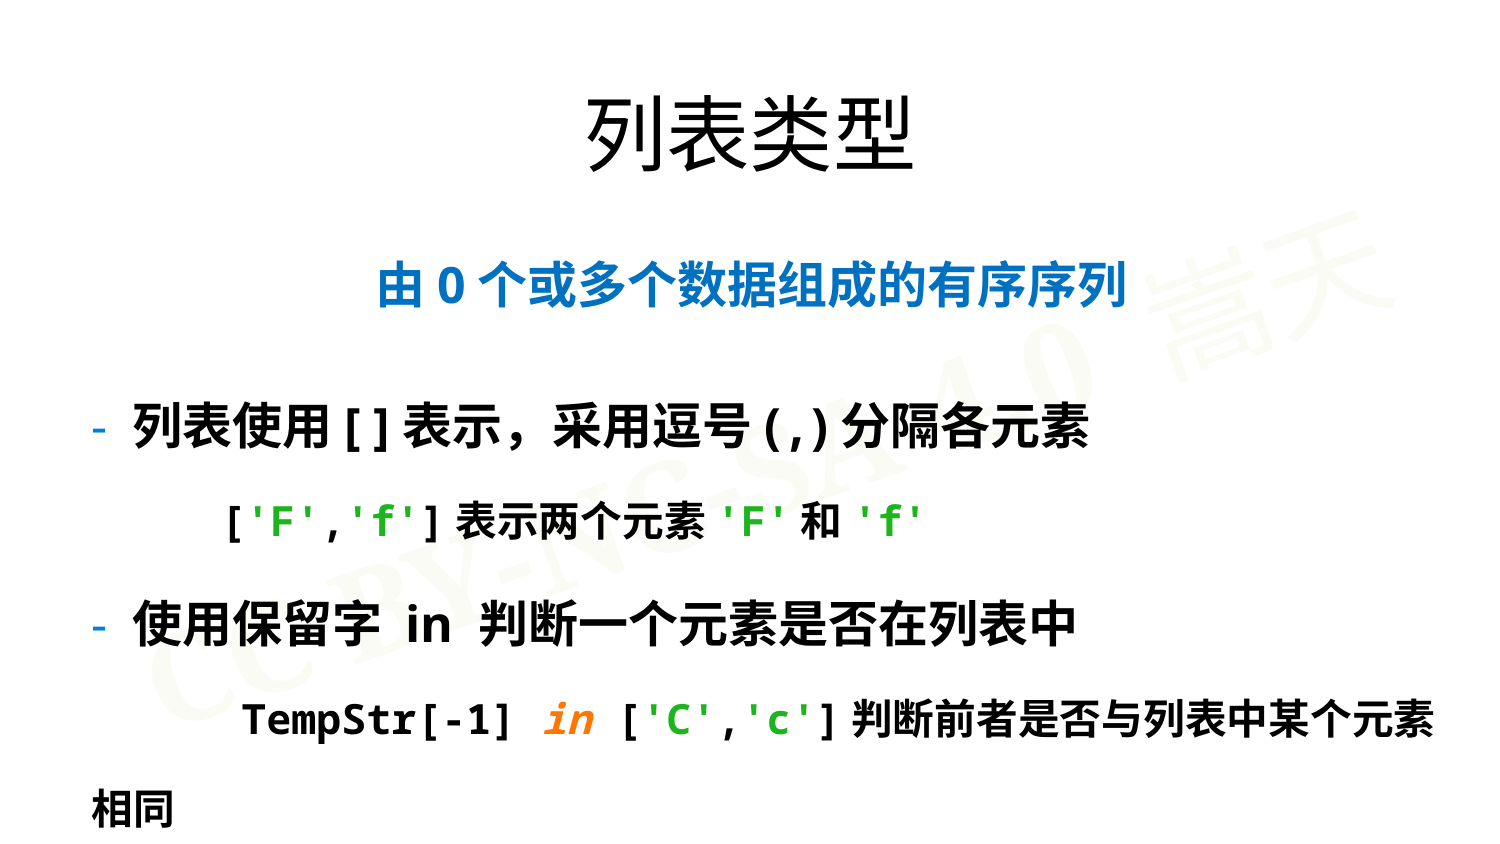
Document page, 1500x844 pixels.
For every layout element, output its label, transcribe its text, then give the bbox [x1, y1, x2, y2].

text_box 由0个或多个数据组成的有序序列 [1, 215, 1500, 321]
text_box 列表类型 [0, 79, 1500, 211]
text_box - 列表使用[ ]表示，采用逗号(,)分隔各元素 ['F','f']表示两个元素'F'和'f' - 使用保留字 in 判断一个元素是否在列表中 TempStr[-1] in ['C','c']判断前者是否与列表中某个元素相同 [76, 339, 1483, 840]
